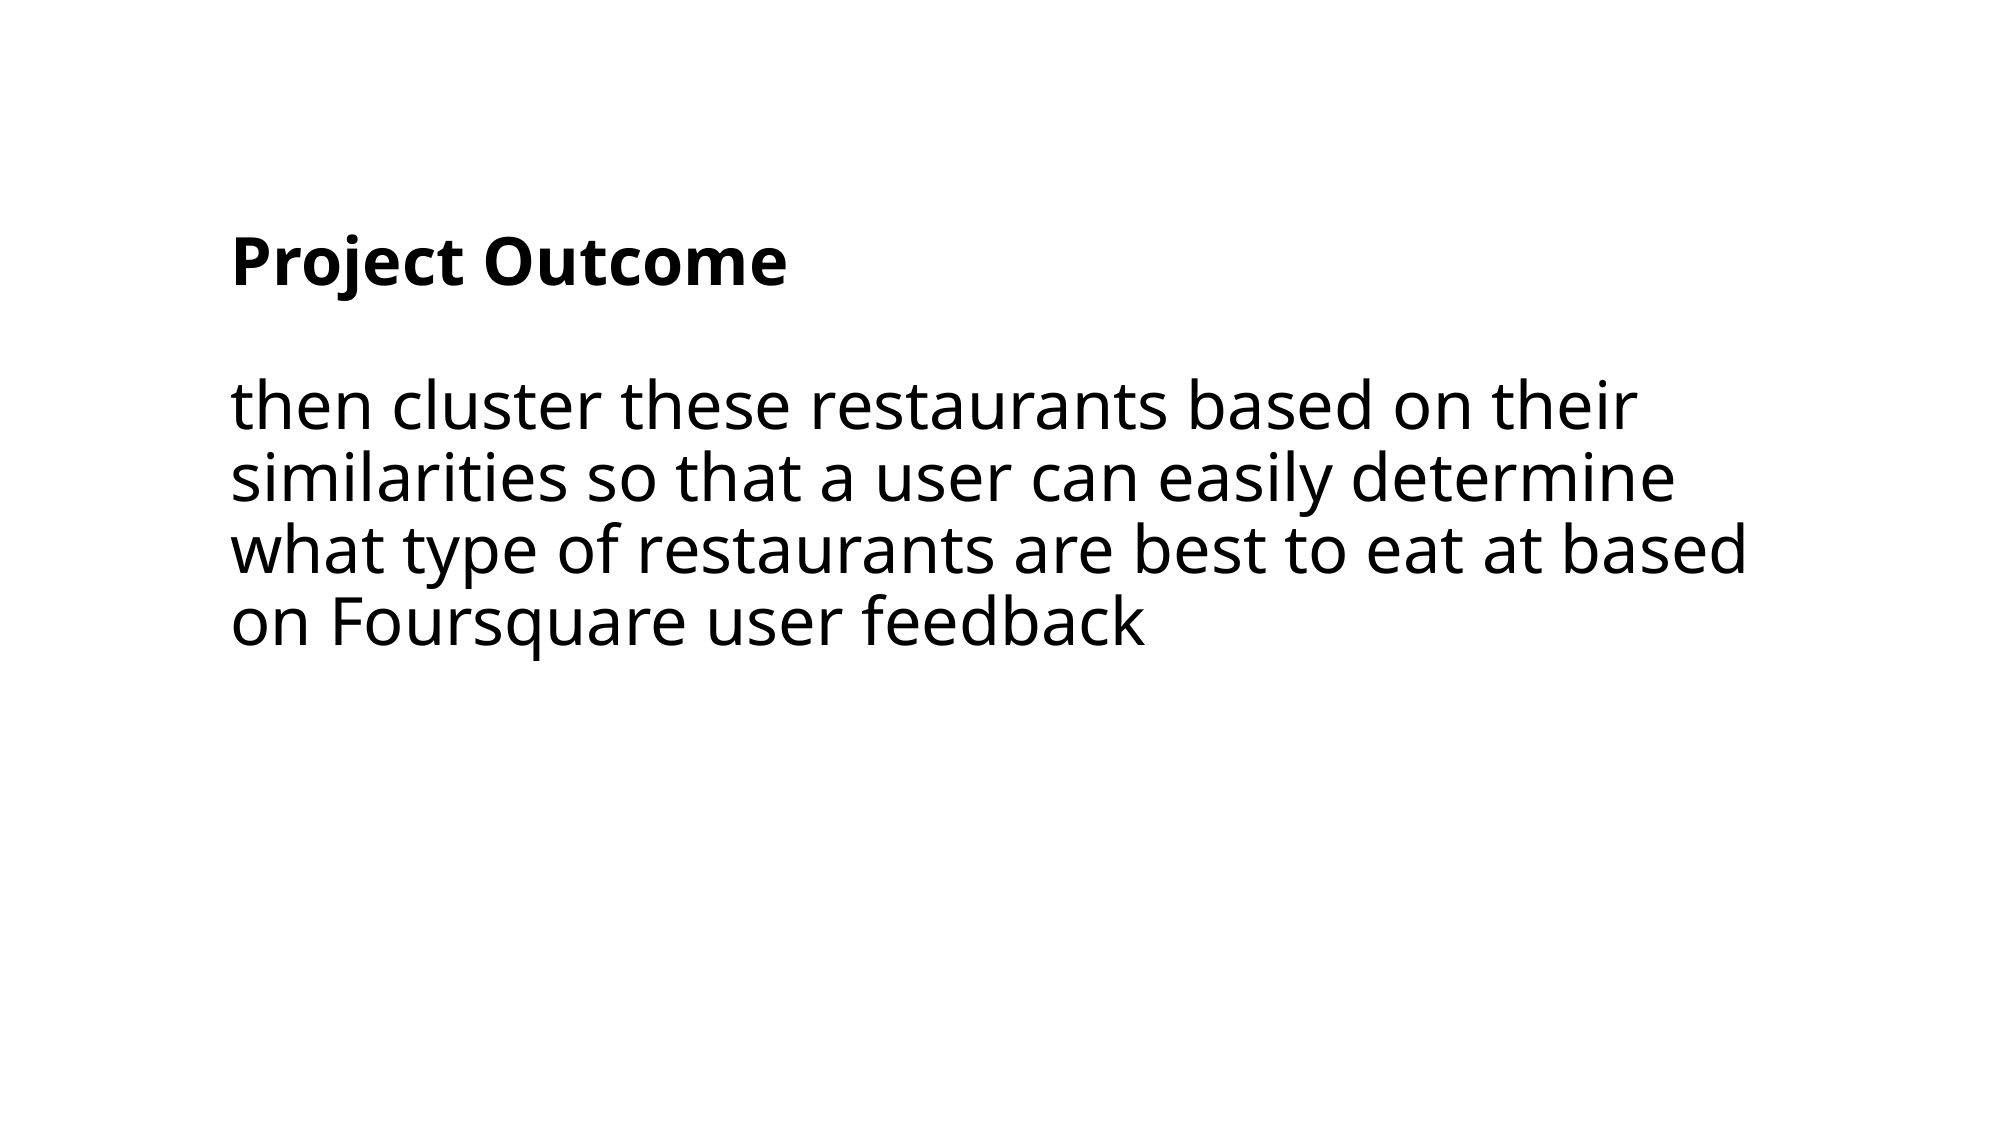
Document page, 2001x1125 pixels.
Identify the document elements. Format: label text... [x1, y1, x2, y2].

title Project Outcome then cluster these restaurants based on their similarities so that a user can easily determine what type of restaurants are best to eat at based on Foursquare user feedback [215, 52, 1853, 668]
